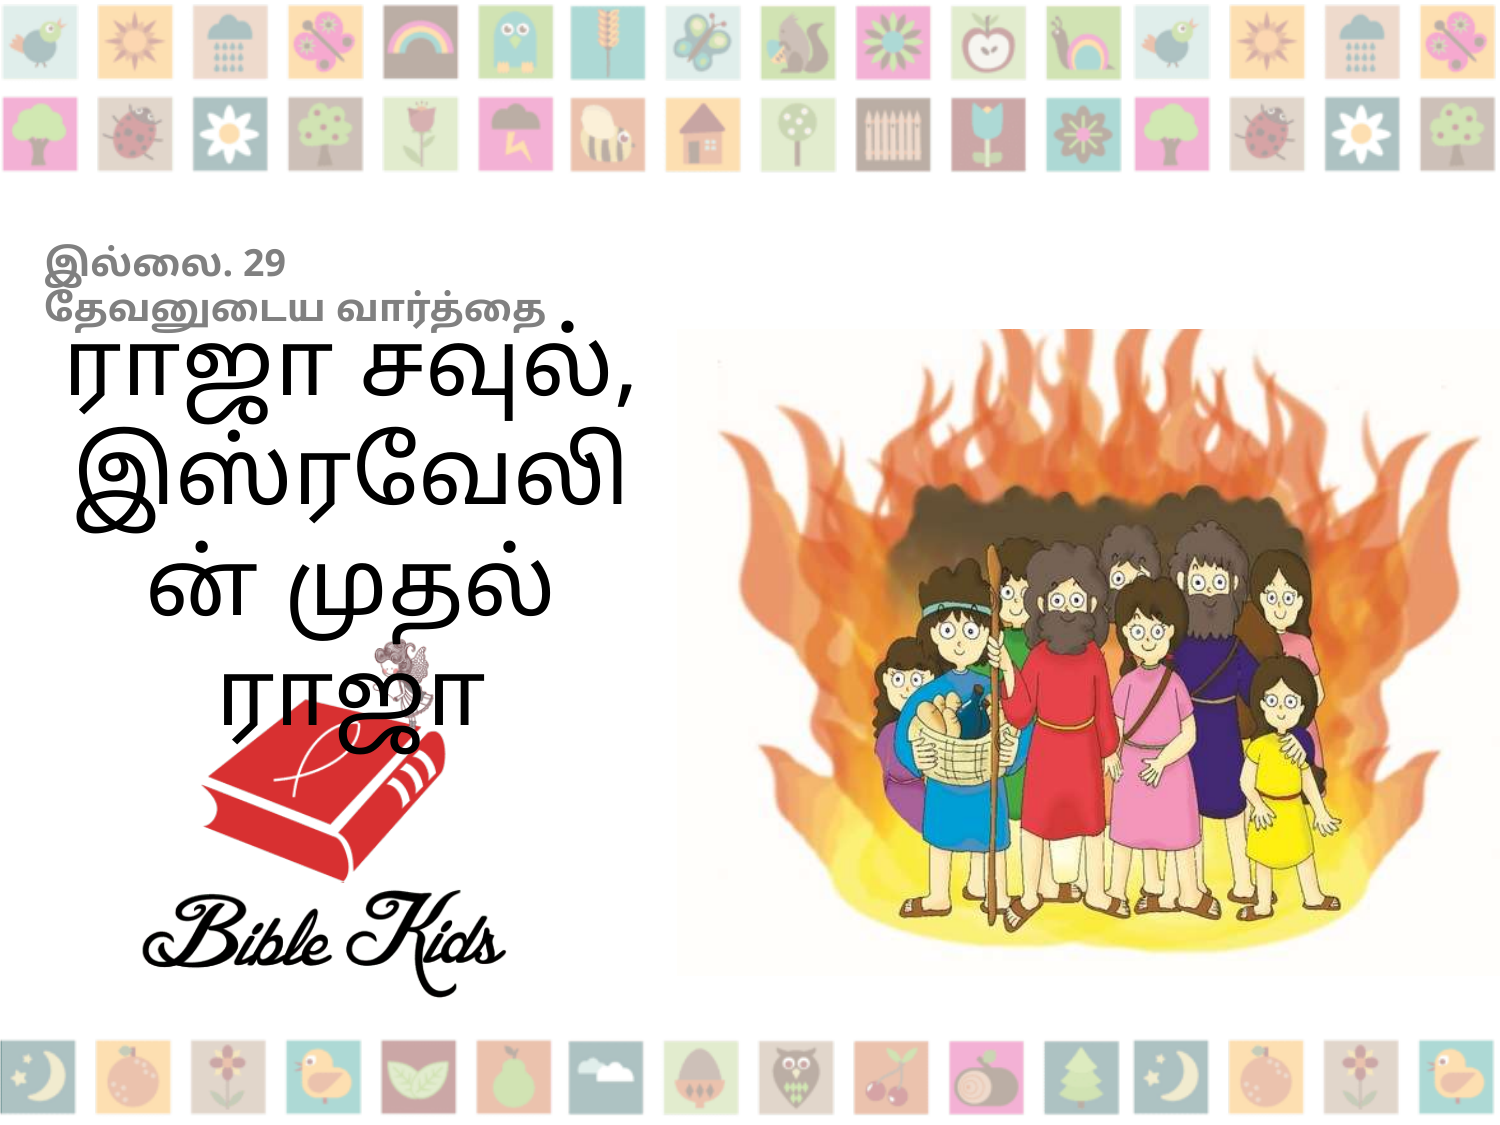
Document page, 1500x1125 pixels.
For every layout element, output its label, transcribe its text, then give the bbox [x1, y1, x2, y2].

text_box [0, 1028, 1500, 1118]
picture [117, 600, 544, 1027]
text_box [0, 3, 1500, 181]
text_box ராஜா சவுல், இஸ்ரவேலின் முதல் ராஜா [28, 296, 674, 751]
picture [677, 329, 1500, 977]
text_box இல்லை. 29 தேவனுடைய வார்த்தை [29, 231, 573, 296]
